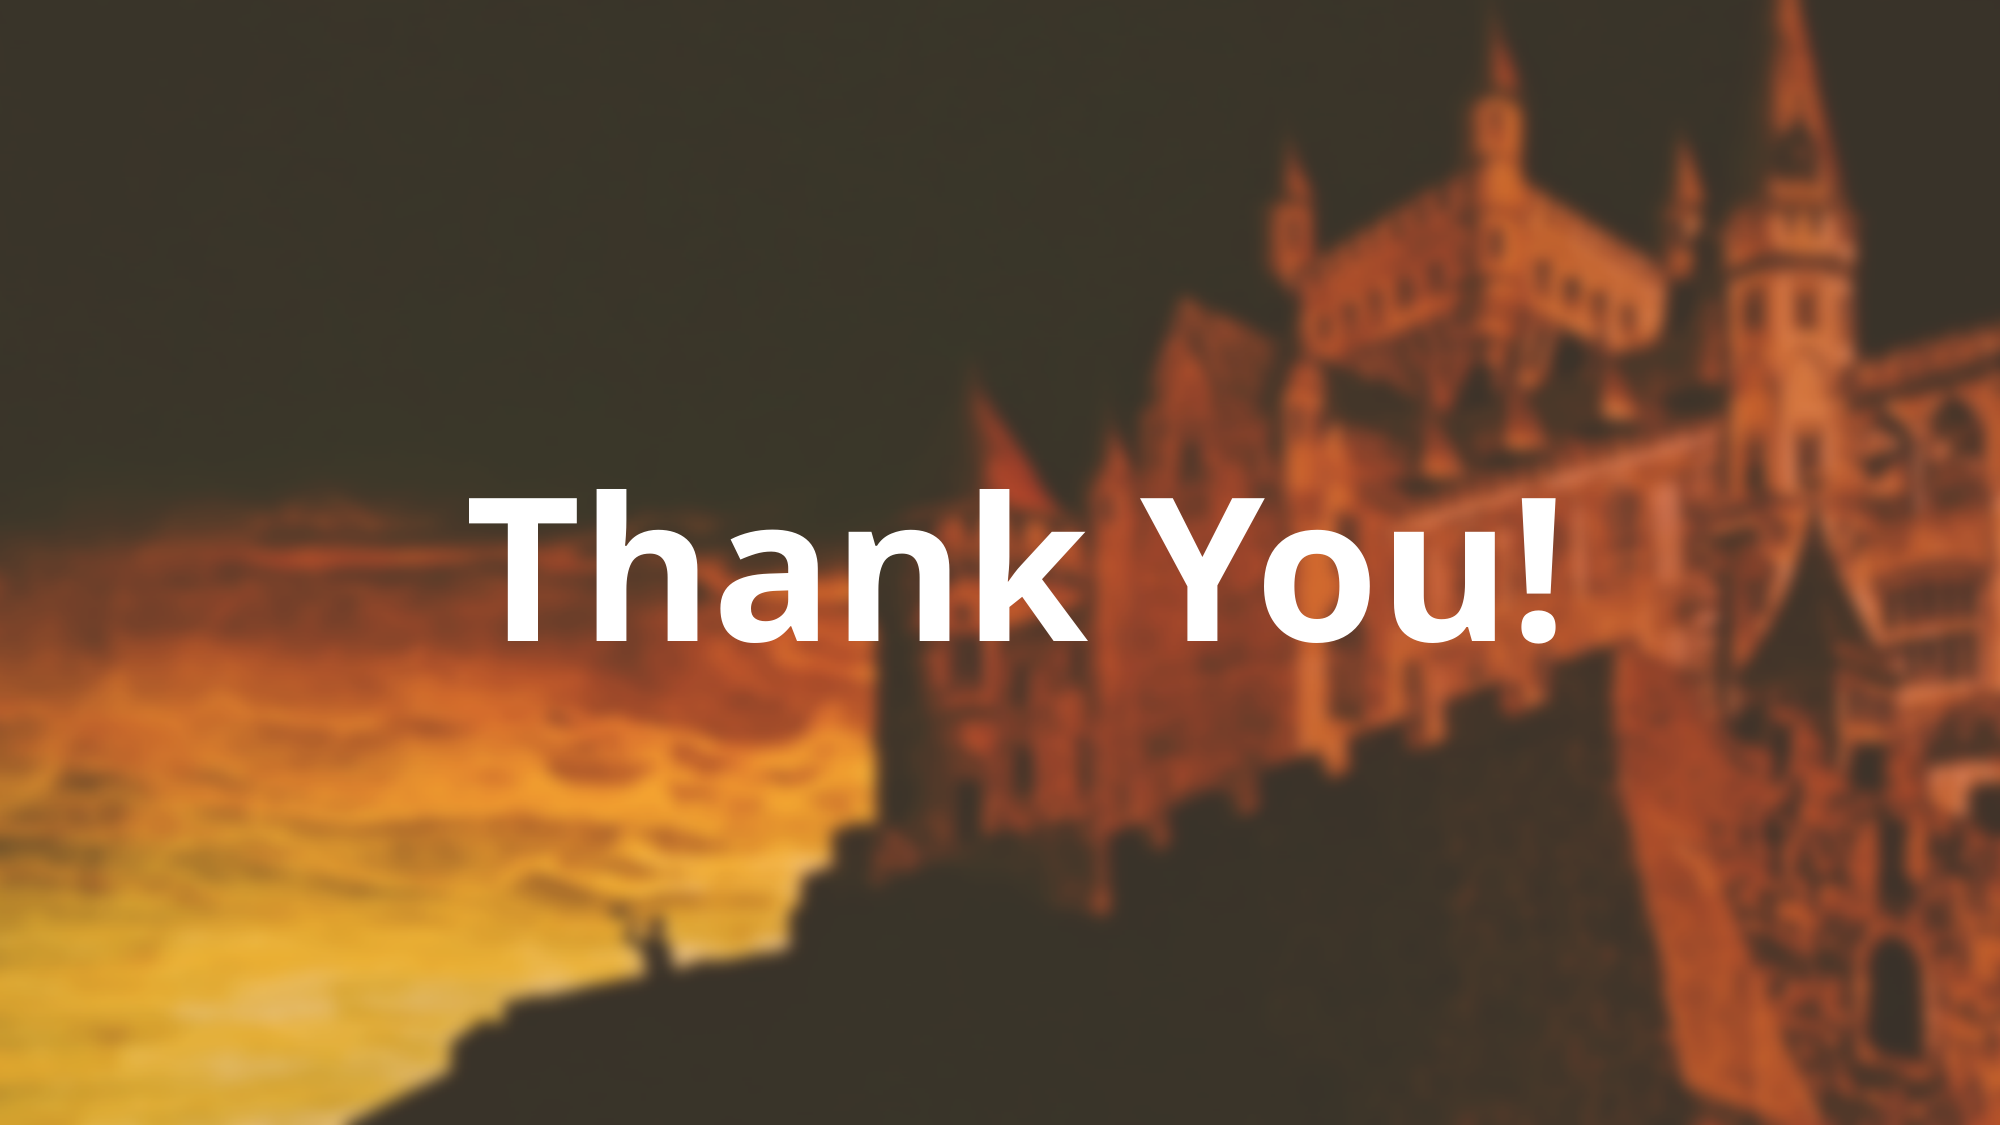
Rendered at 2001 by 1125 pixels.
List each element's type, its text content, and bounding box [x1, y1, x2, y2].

text_box Thank You! [450, 433, 1583, 689]
